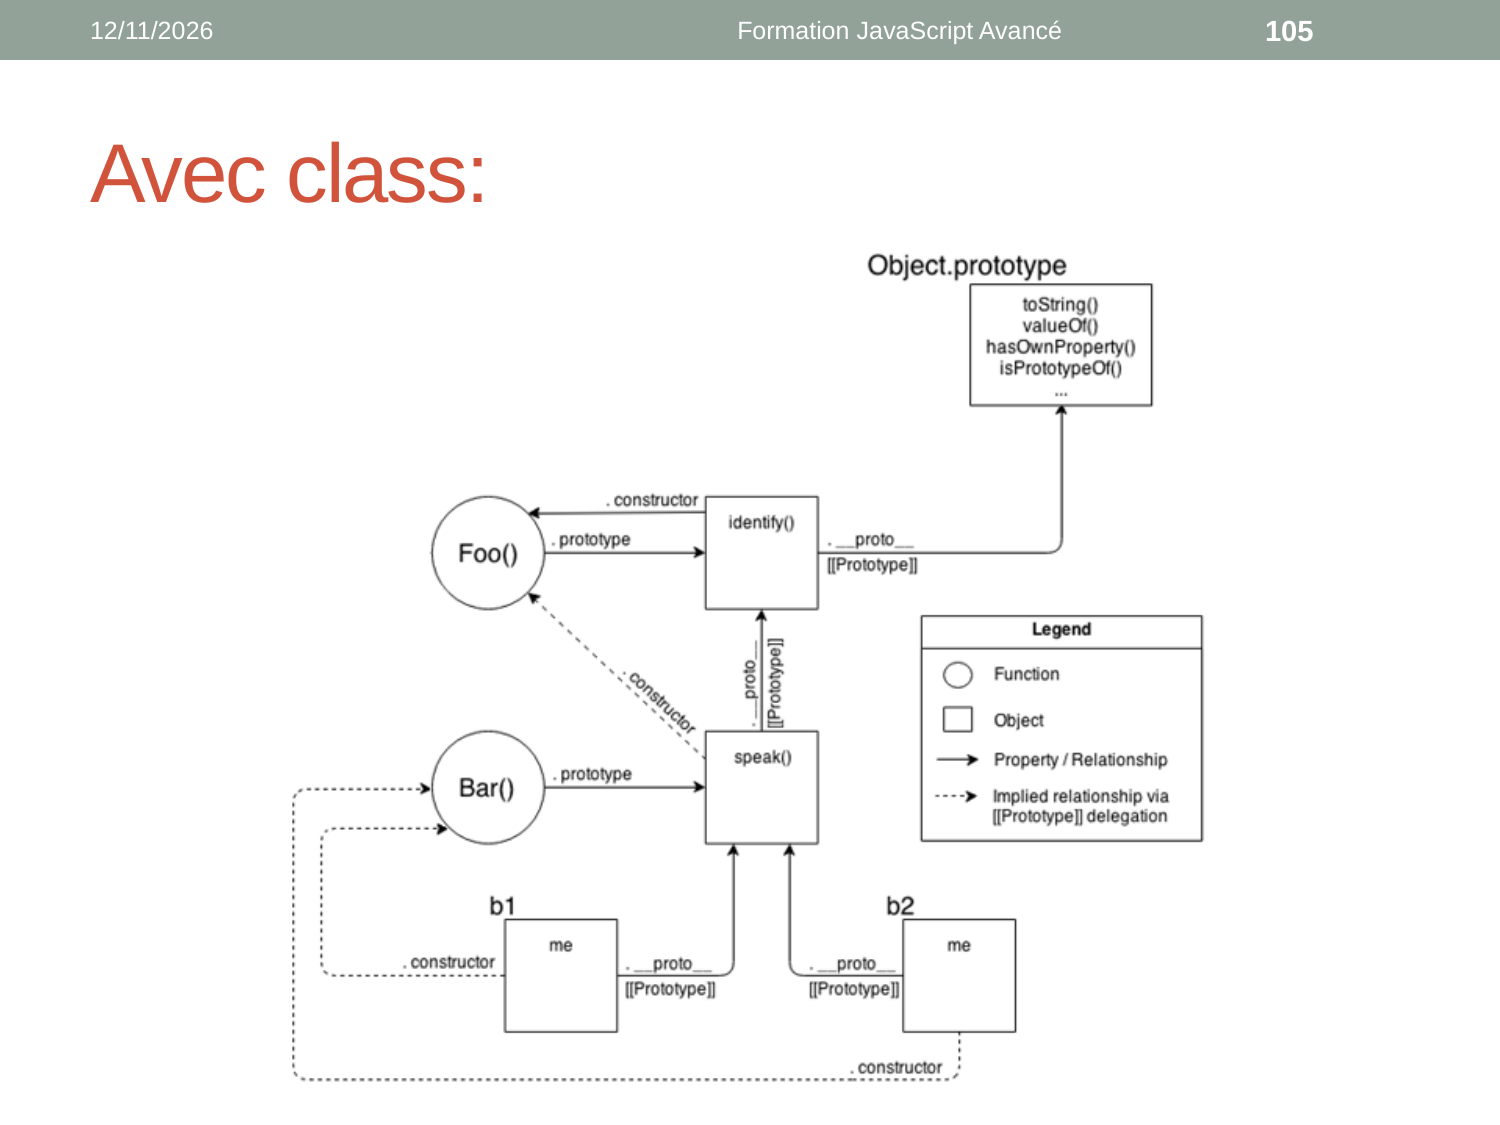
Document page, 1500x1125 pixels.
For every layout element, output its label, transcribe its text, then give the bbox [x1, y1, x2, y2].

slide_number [75, 3, 550, 57]
picture [276, 243, 1223, 1102]
slide_number 105 [1250, 3, 1425, 57]
footer Formation JavaScript Avancé [562, 3, 1238, 57]
title Avec class: [75, 87, 1425, 250]
